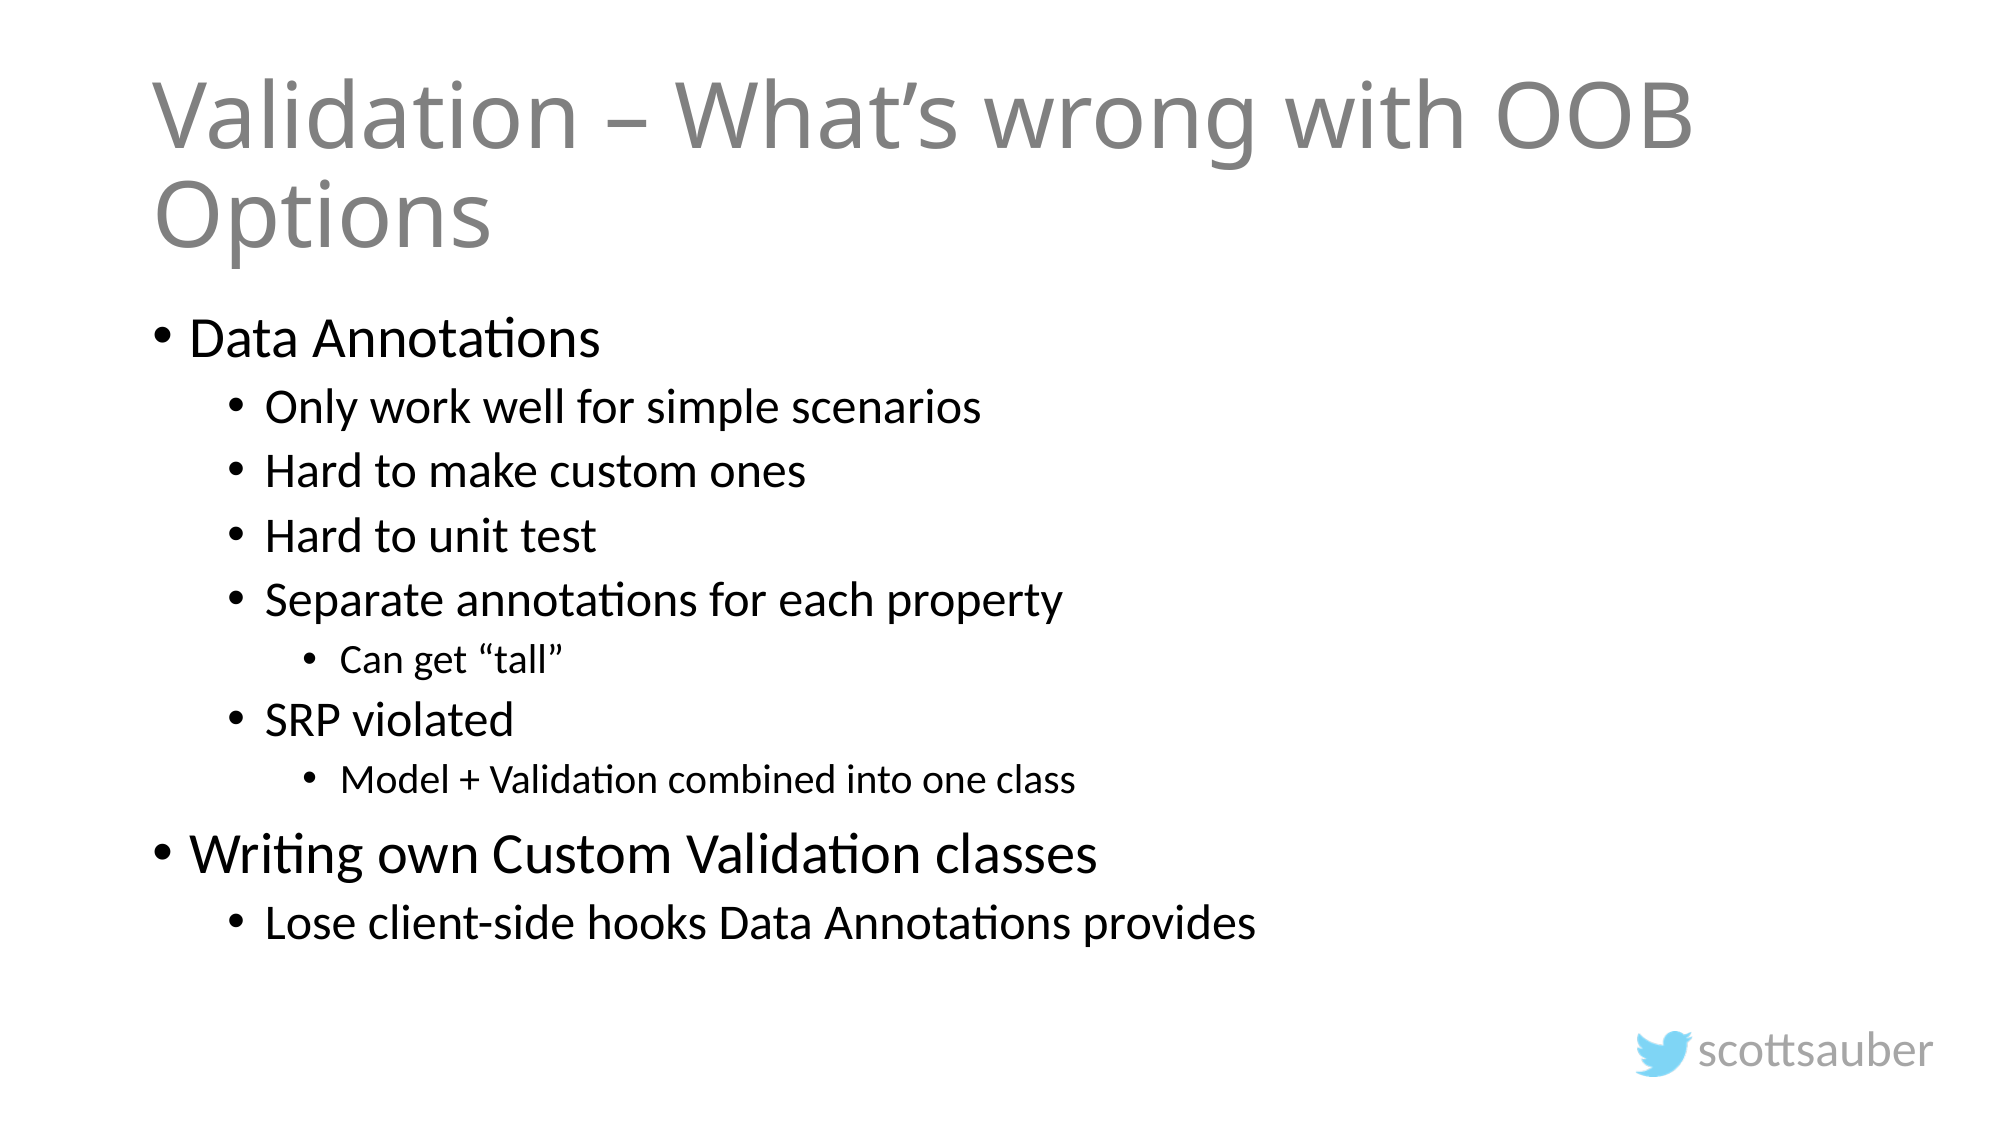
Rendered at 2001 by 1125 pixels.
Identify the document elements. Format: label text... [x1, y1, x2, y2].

list Data Annotations Only work well for simple scenarios Hard to make custom ones Hard to unit test Separate annotations for each property Can get “tall” SRP violated Model + Validation combined into one class Writing own Custom Validation classes Lose client-side hooks Data Annotations provides [137, 299, 1863, 1107]
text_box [1635, 1015, 1986, 1094]
title Validation – What’s wrong with OOB Options [137, 59, 1992, 278]
